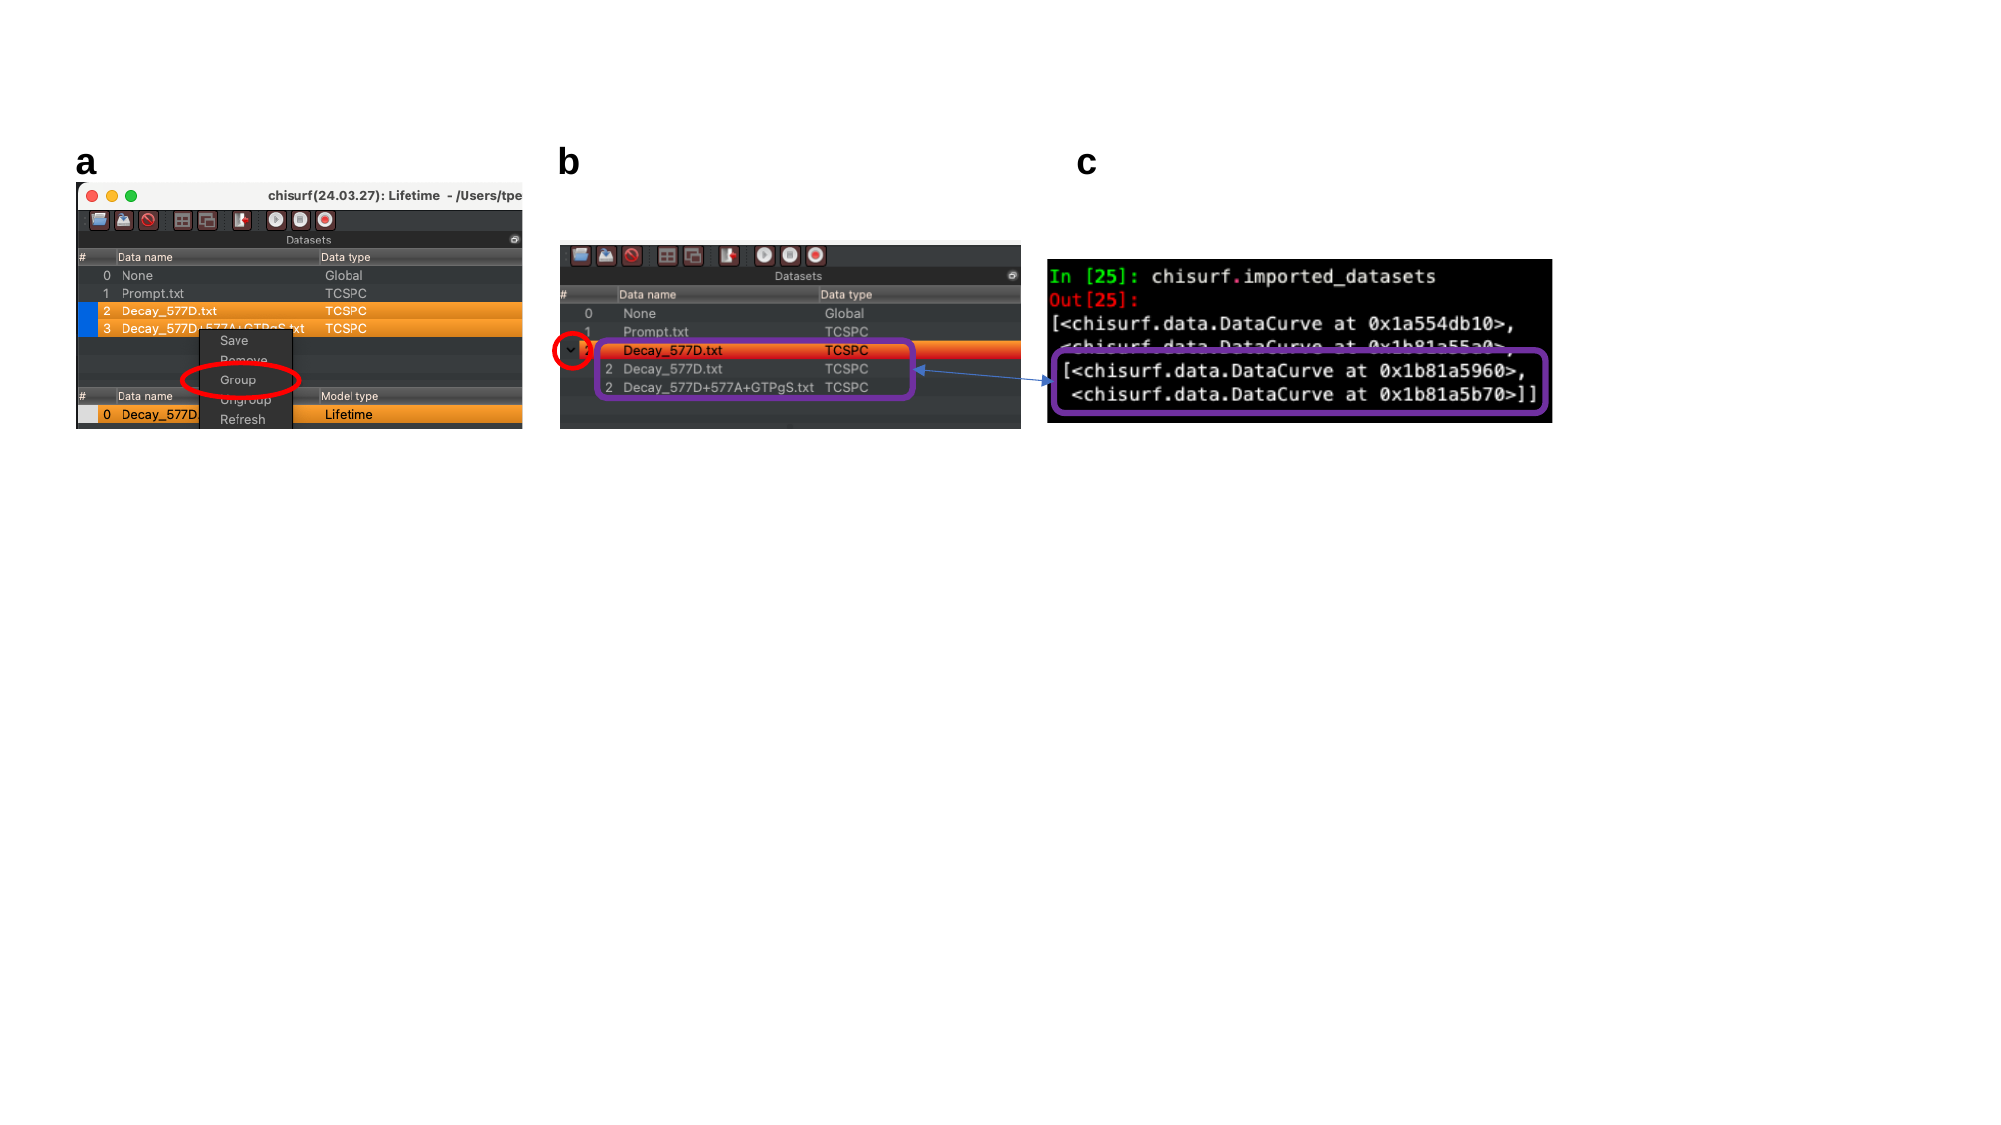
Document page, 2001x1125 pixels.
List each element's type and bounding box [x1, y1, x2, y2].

text_box [68, 129, 1553, 429]
